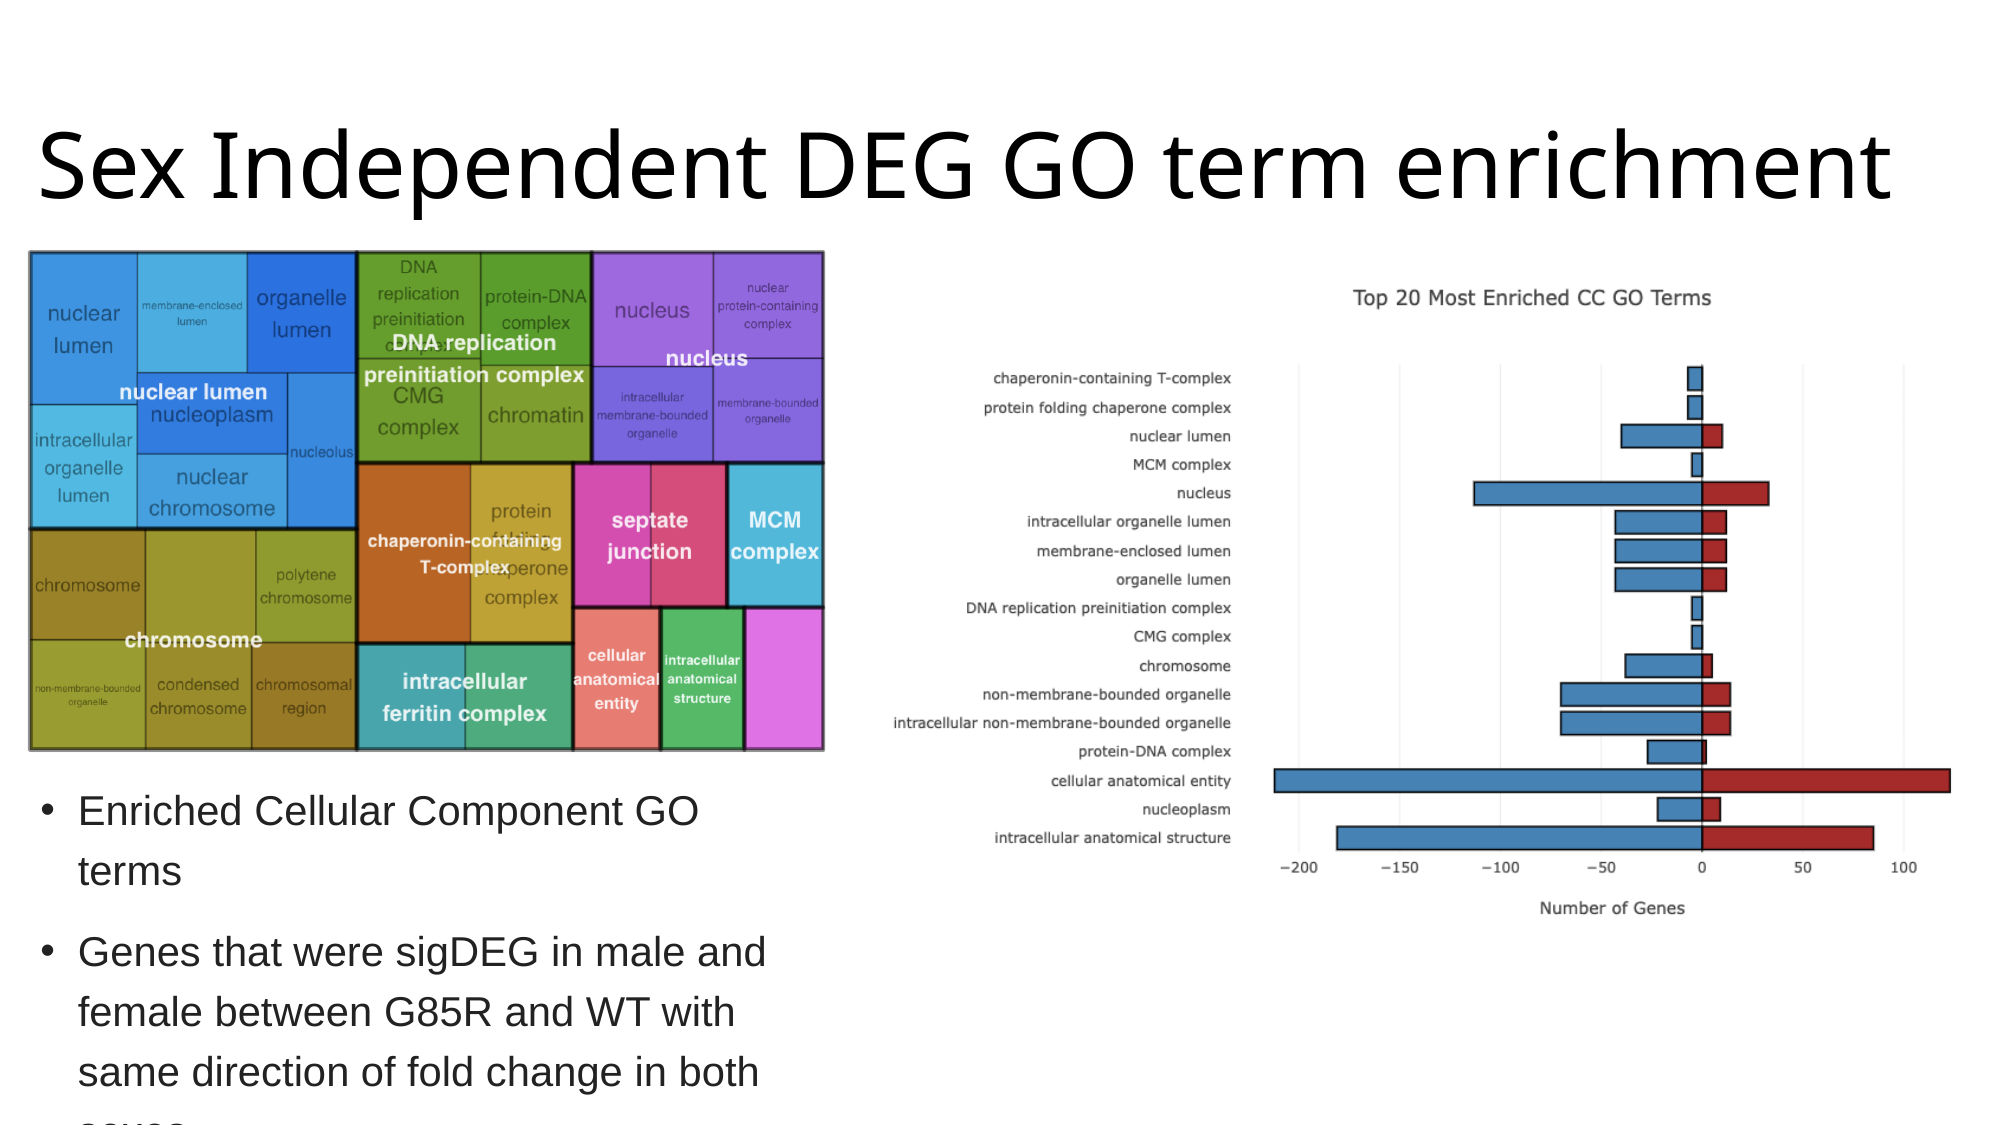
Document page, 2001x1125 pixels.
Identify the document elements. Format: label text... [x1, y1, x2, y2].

picture [863, 246, 1993, 972]
title Sex Independent DEG GO term enrichment [22, 59, 1970, 278]
picture [24, 246, 831, 759]
list Enriched Cellular Component GO terms Genes that were sigDEG in male and female between G85R and WT with same direction of fold change in both sexes [25, 766, 830, 1125]
